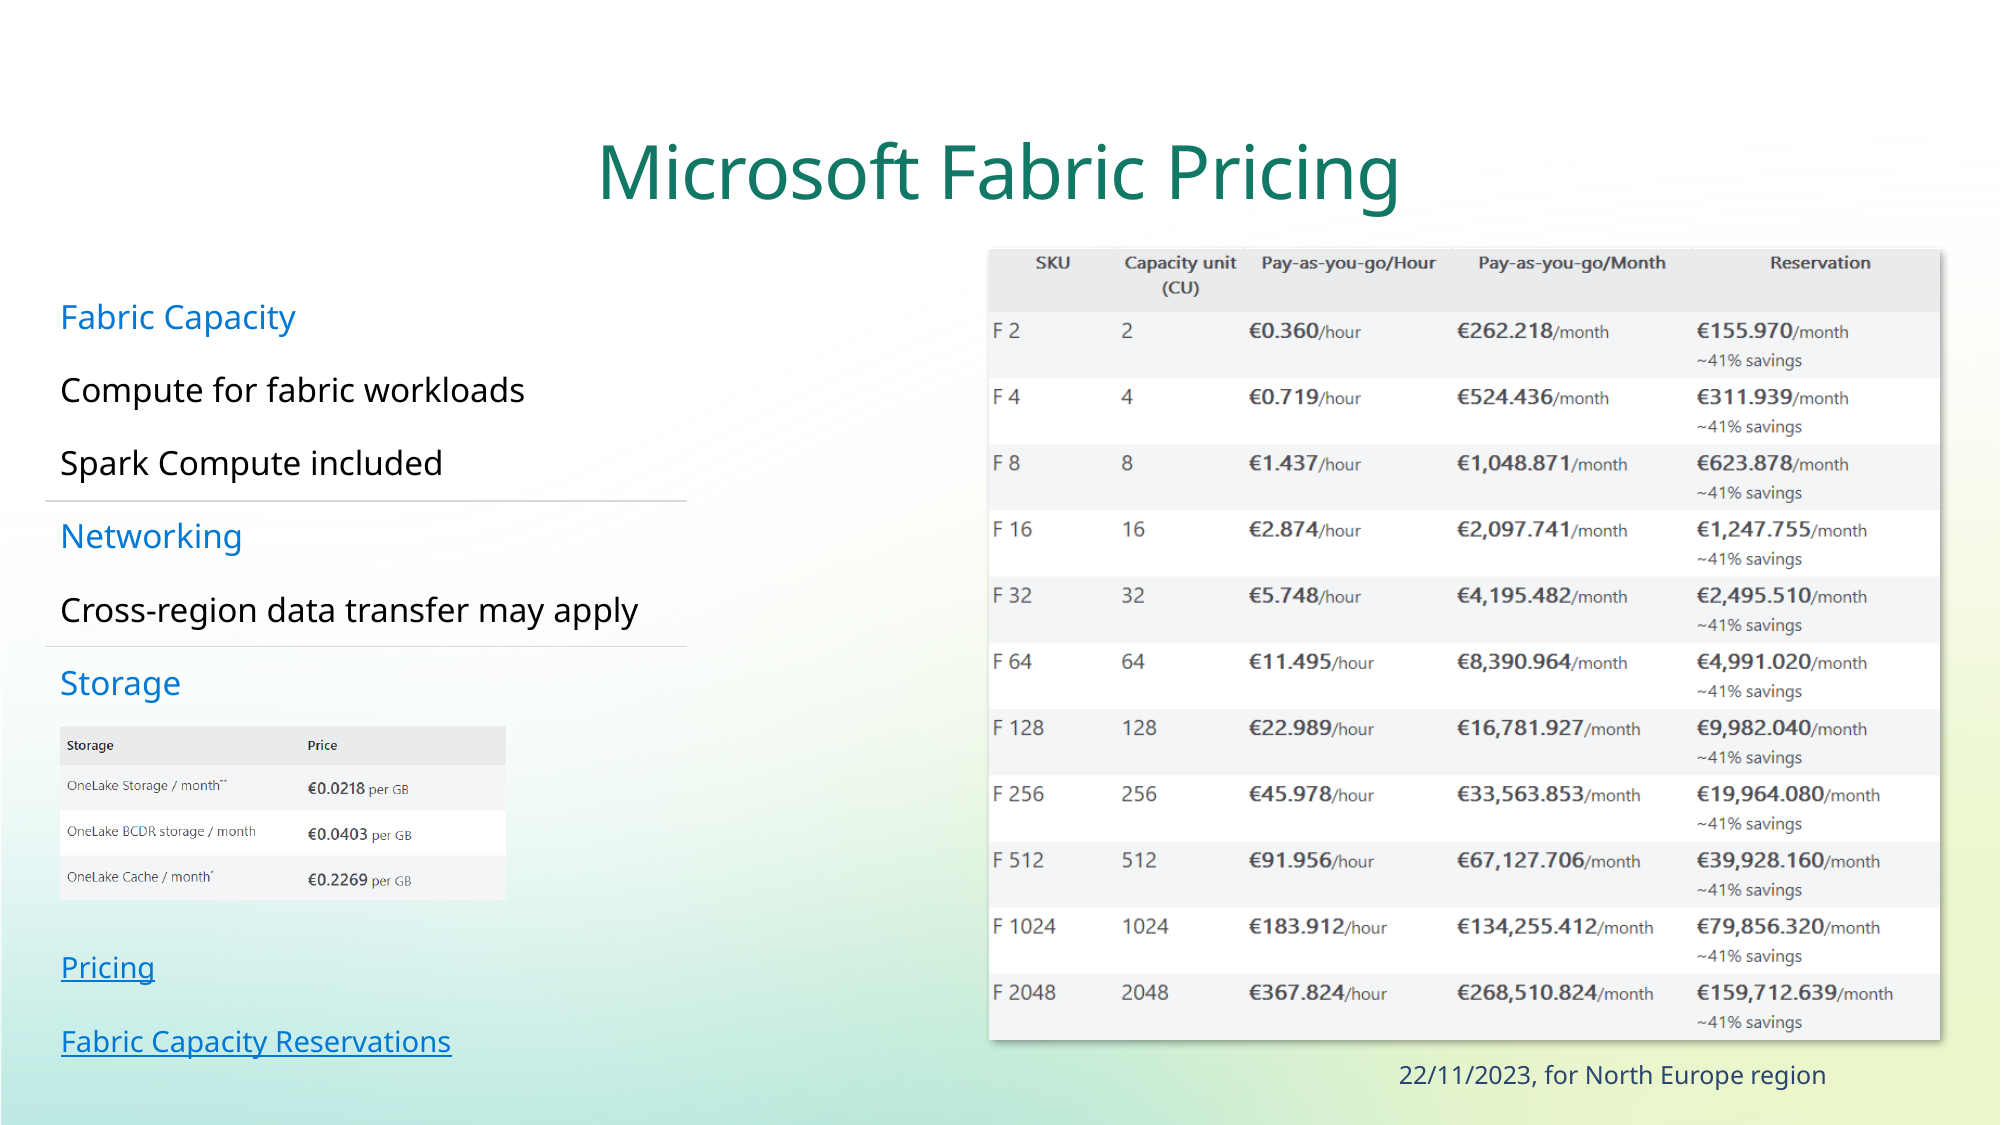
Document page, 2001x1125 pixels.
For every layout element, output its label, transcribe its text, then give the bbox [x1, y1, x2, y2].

picture [60, 725, 506, 901]
picture [989, 248, 1940, 1040]
text_box Microsoft Fabric Pricing [95, 124, 1905, 215]
text_box 22/11/2023, for North Europe region [1399, 1059, 1958, 1090]
text_box Fabric Capacity Compute for fabric workloads Spark Compute included Networking Cross-region data transfer may apply Storage [45, 215, 721, 1003]
text_box Pricing Fabric Capacity Reservations [60, 913, 641, 1099]
